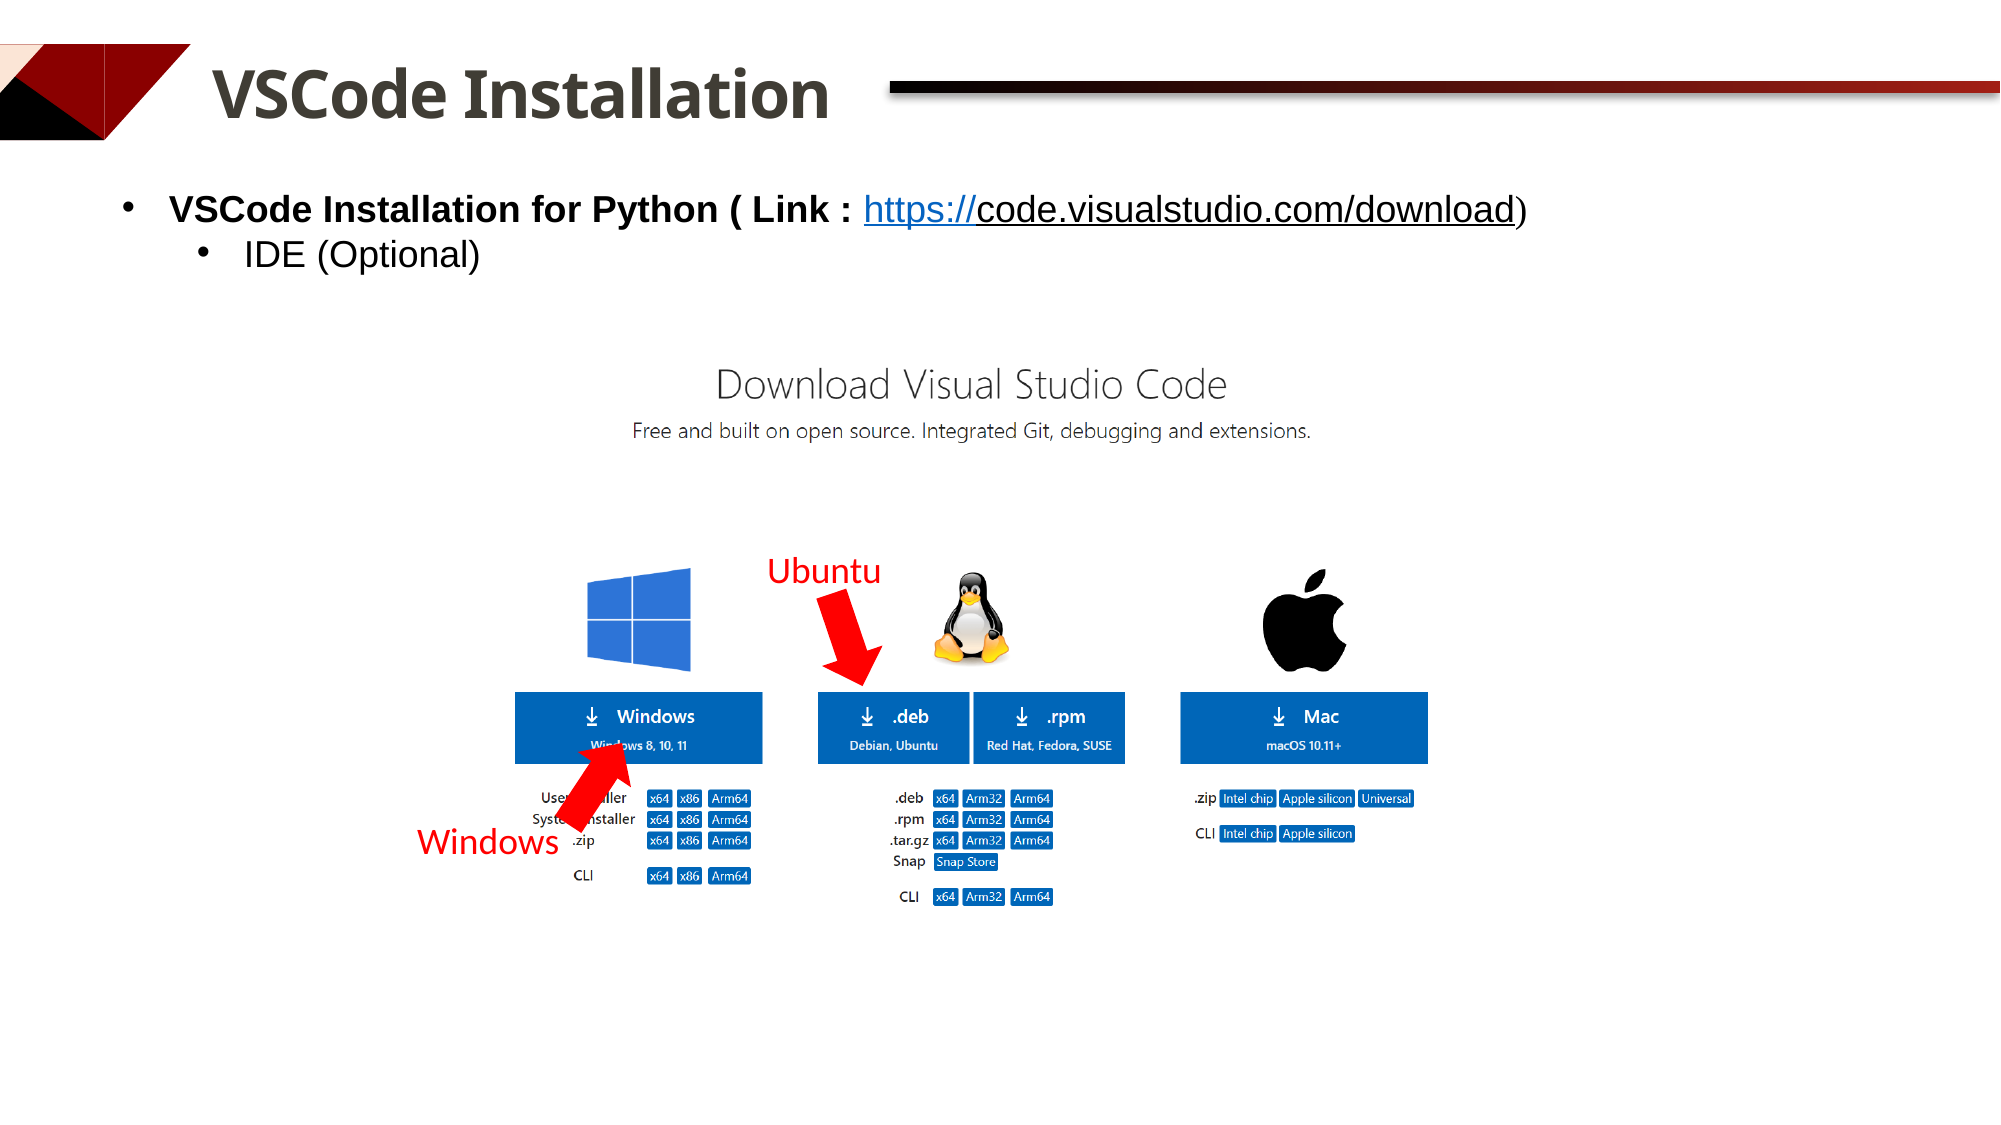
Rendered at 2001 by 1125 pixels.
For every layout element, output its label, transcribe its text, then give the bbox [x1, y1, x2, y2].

text_box VSCode Installation [191, 44, 1422, 139]
text_box [1422, 80, 2000, 94]
text_box VSCode Installation for Python ( Link : https://code.visualstudio.com/download) IDE (Optional) [107, 177, 1893, 327]
text_box Windows [402, 809, 429, 870]
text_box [0, 44, 191, 141]
picture [429, 328, 1571, 1002]
